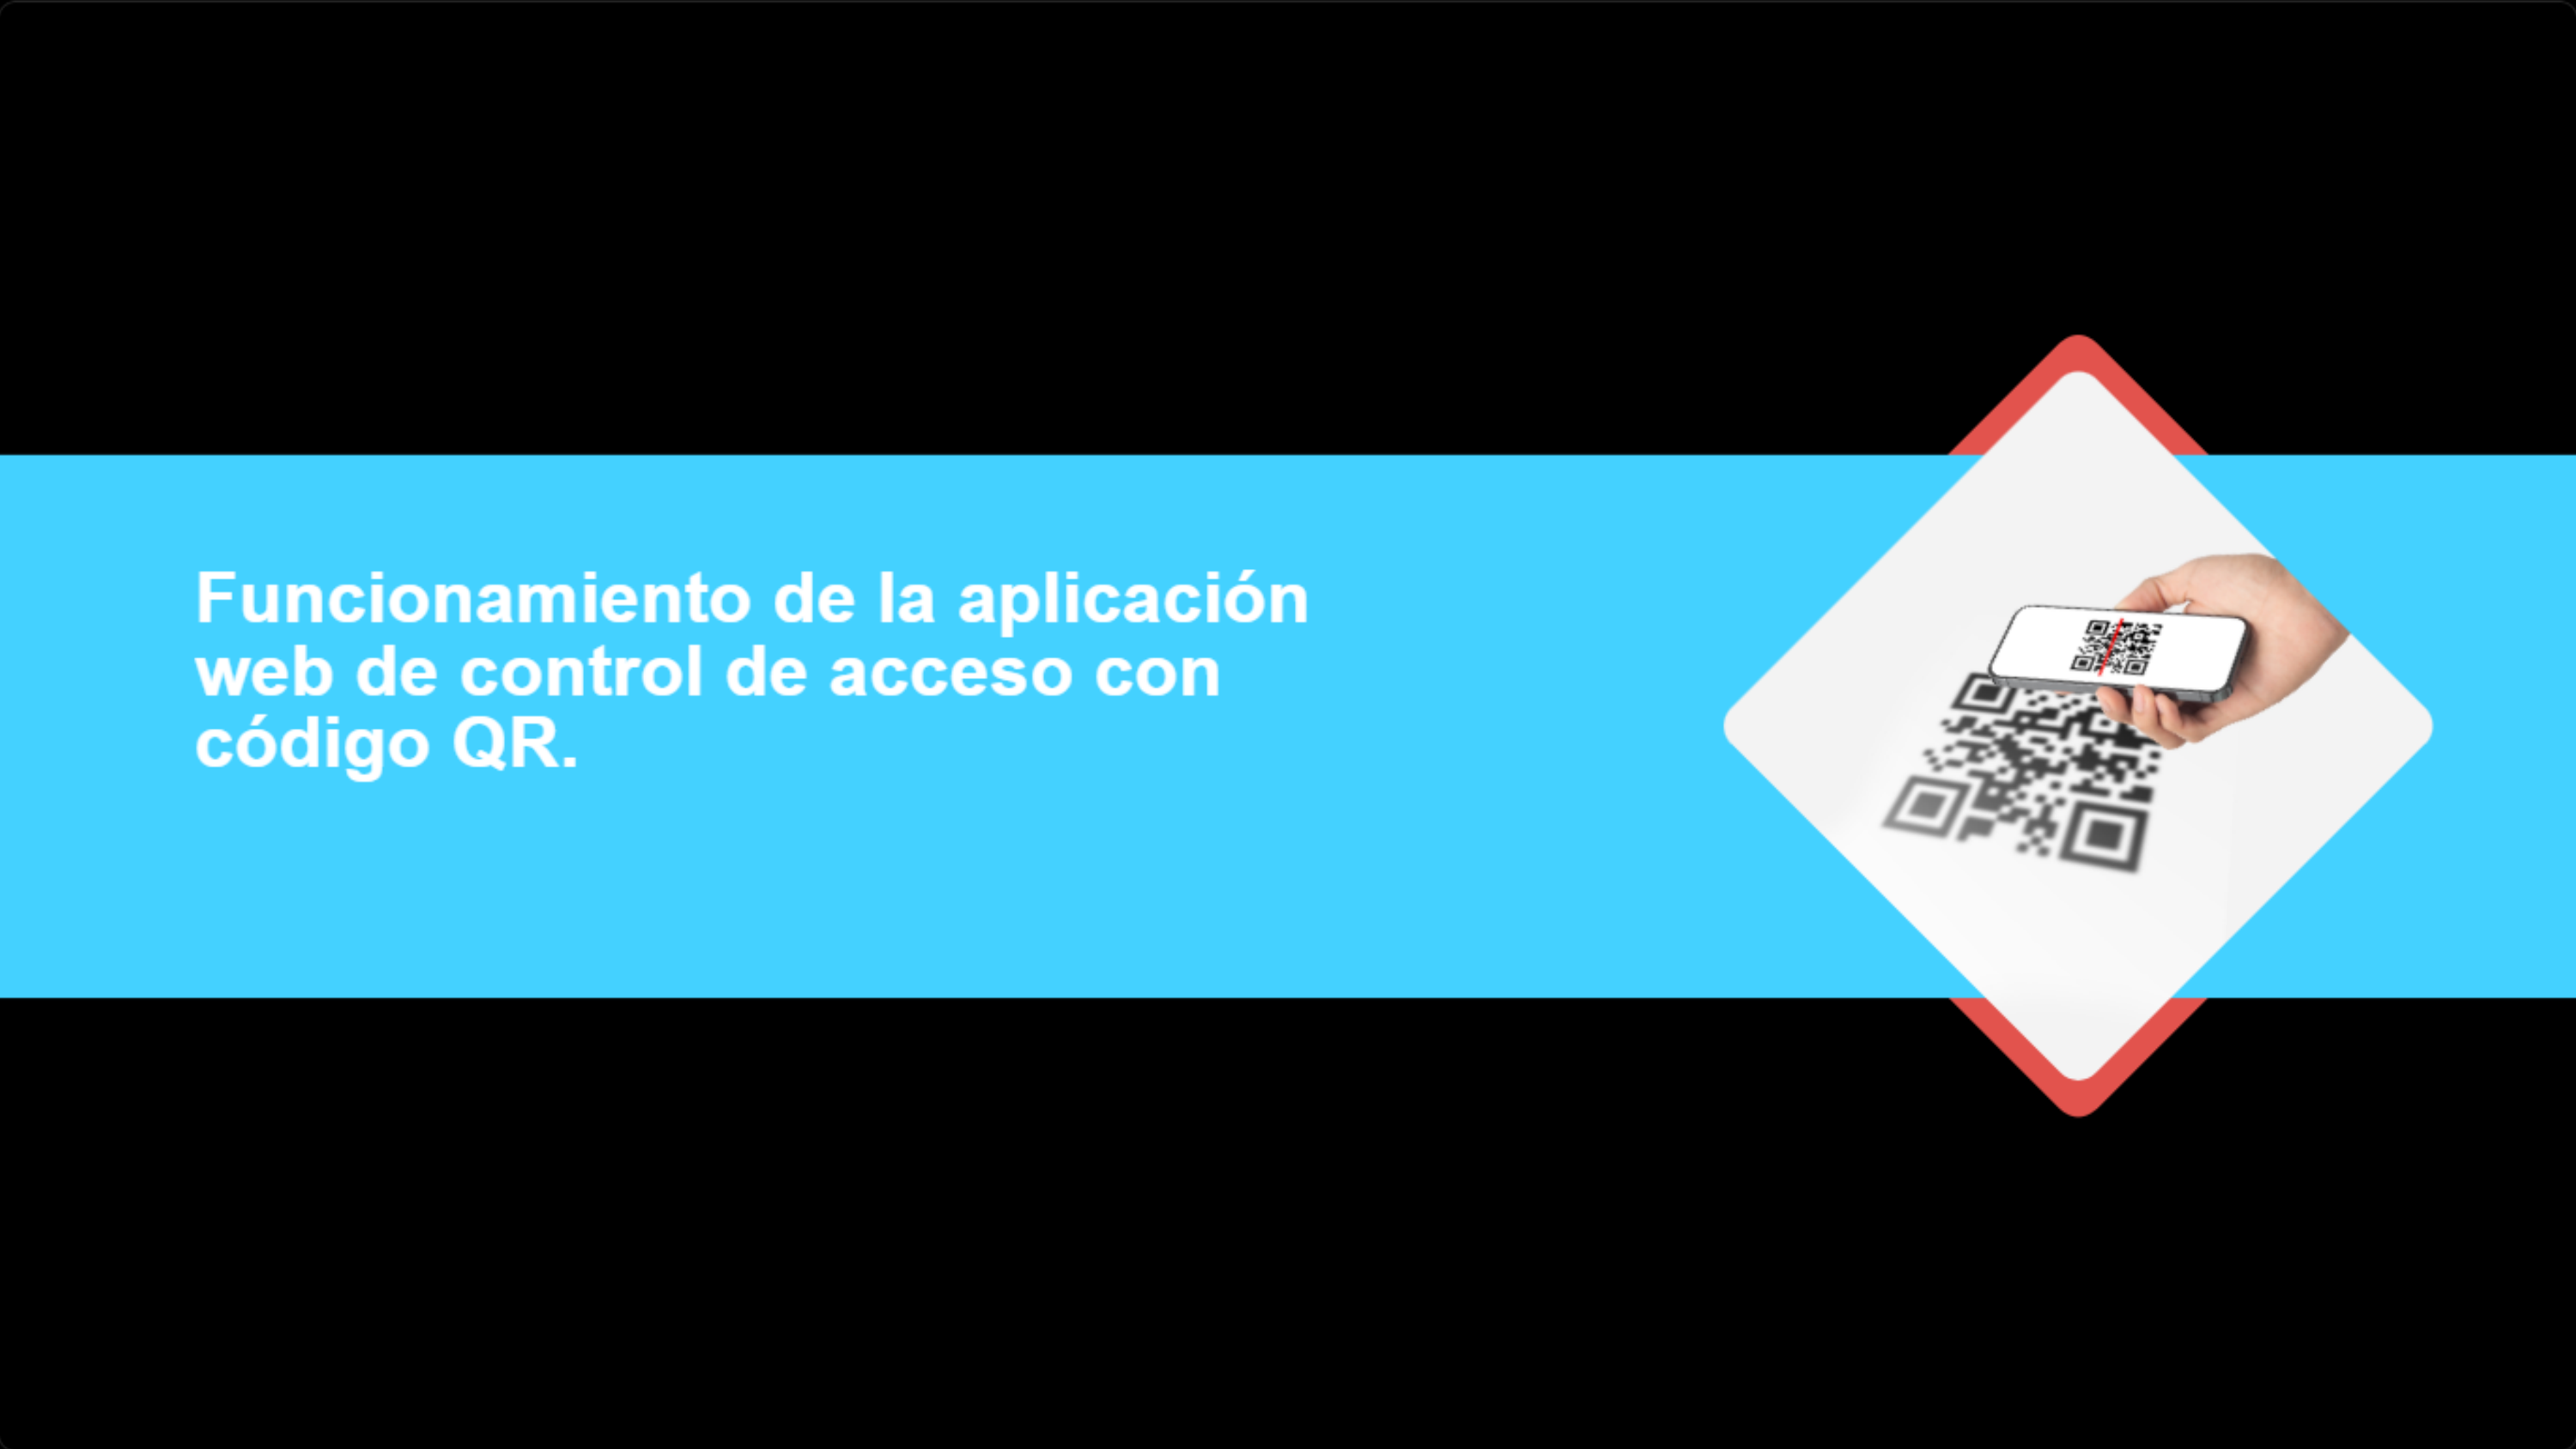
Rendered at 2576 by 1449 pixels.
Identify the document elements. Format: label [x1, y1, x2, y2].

text_box [0, 0, 2576, 1449]
